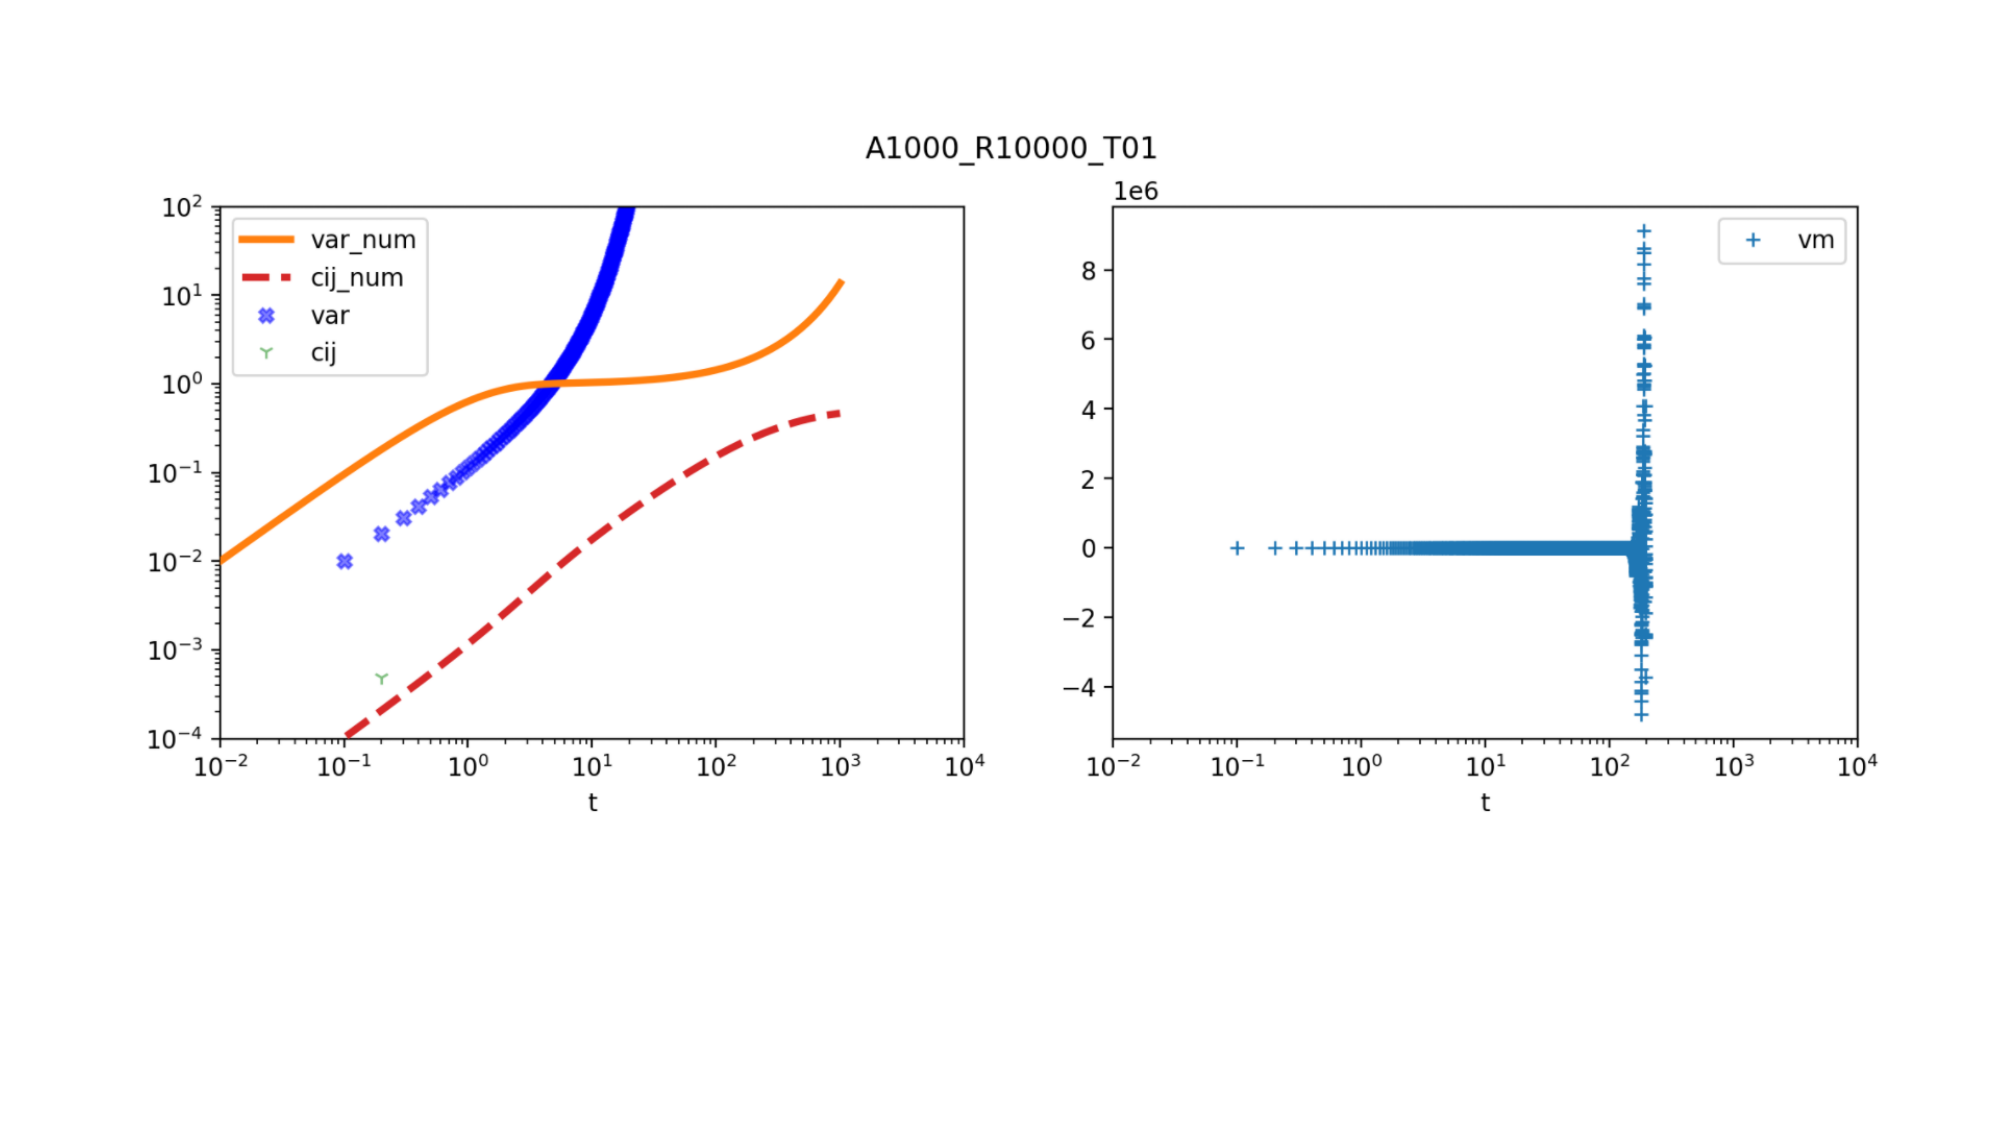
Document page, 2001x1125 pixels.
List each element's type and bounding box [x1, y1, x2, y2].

picture [132, 125, 1887, 833]
